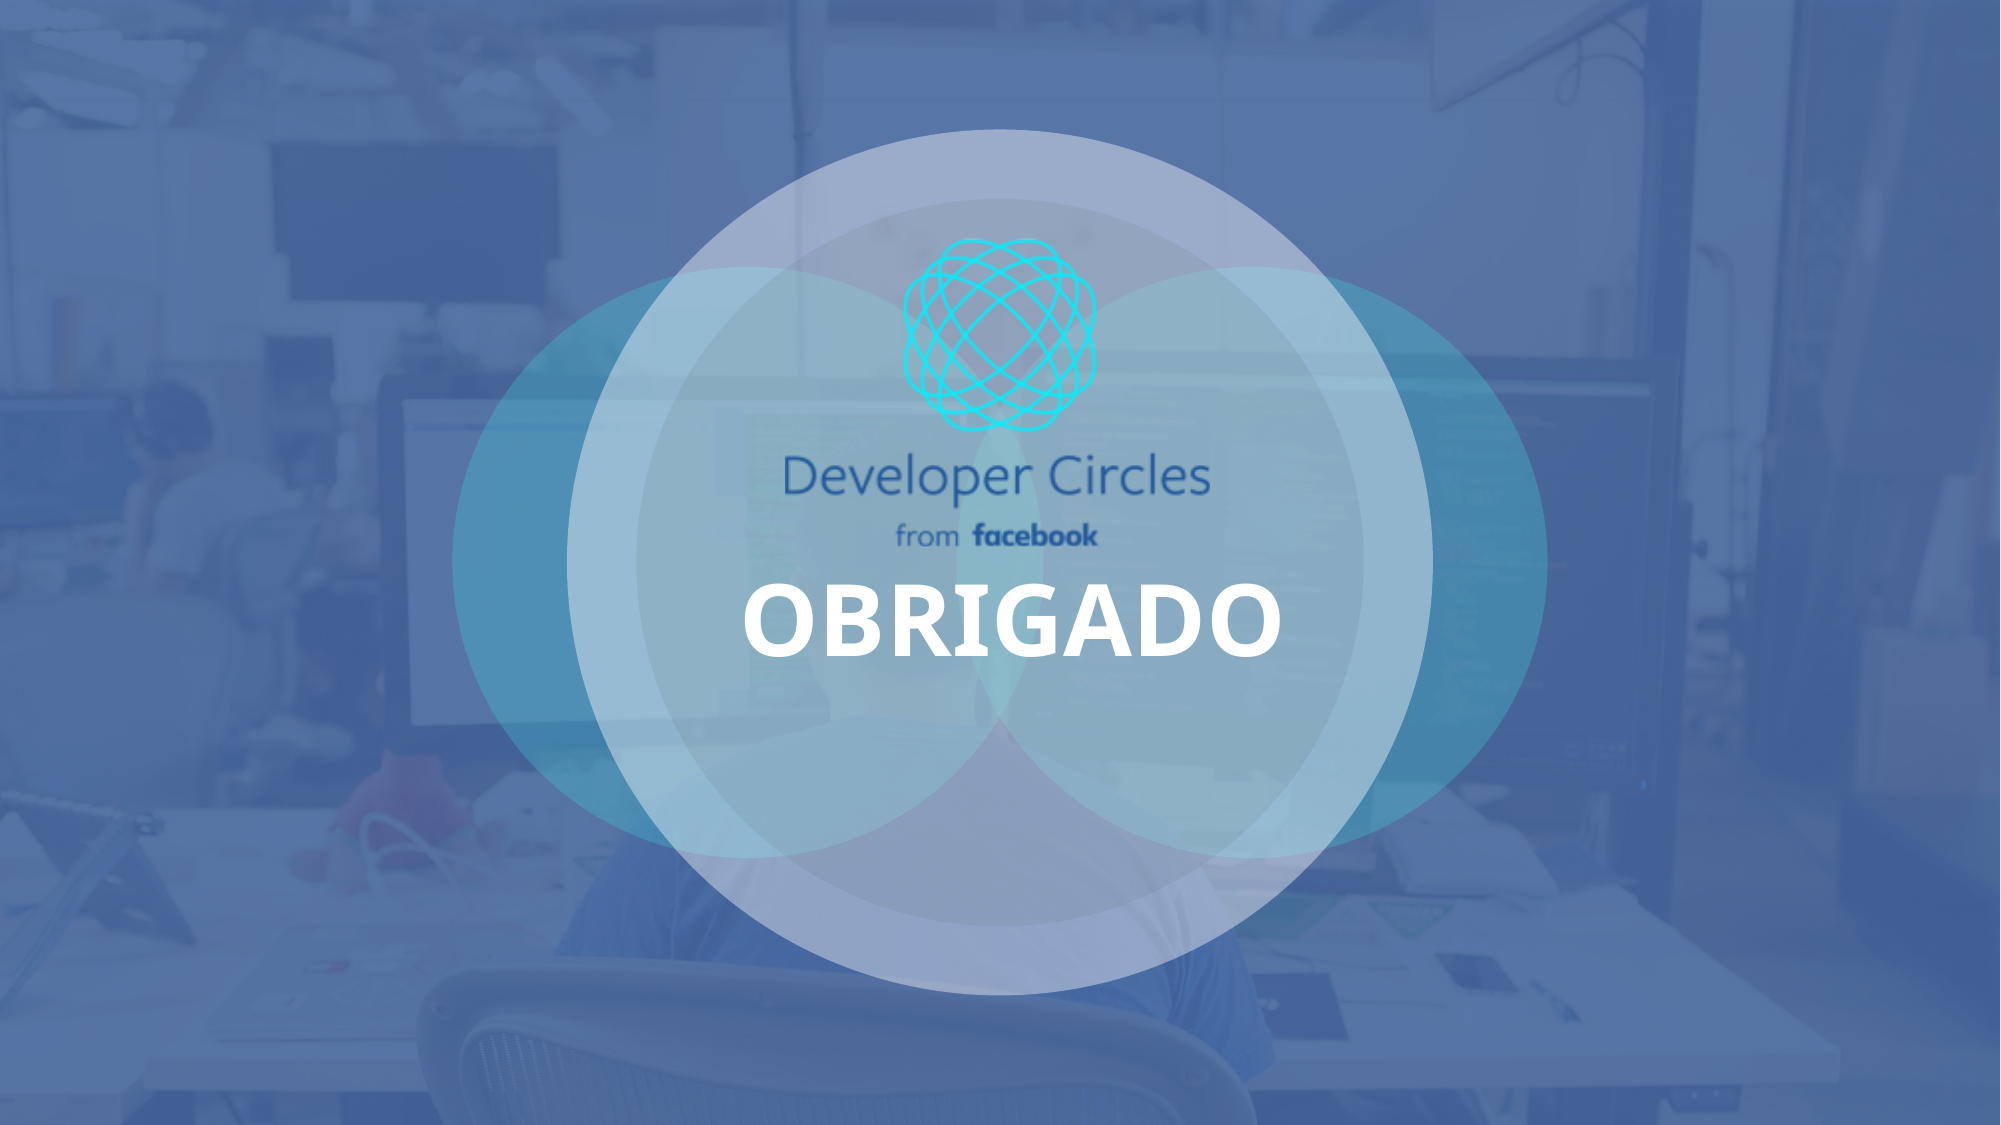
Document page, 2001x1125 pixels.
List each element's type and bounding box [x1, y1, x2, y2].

picture [0, 0, 2000, 1125]
text_box [452, 266, 1548, 859]
